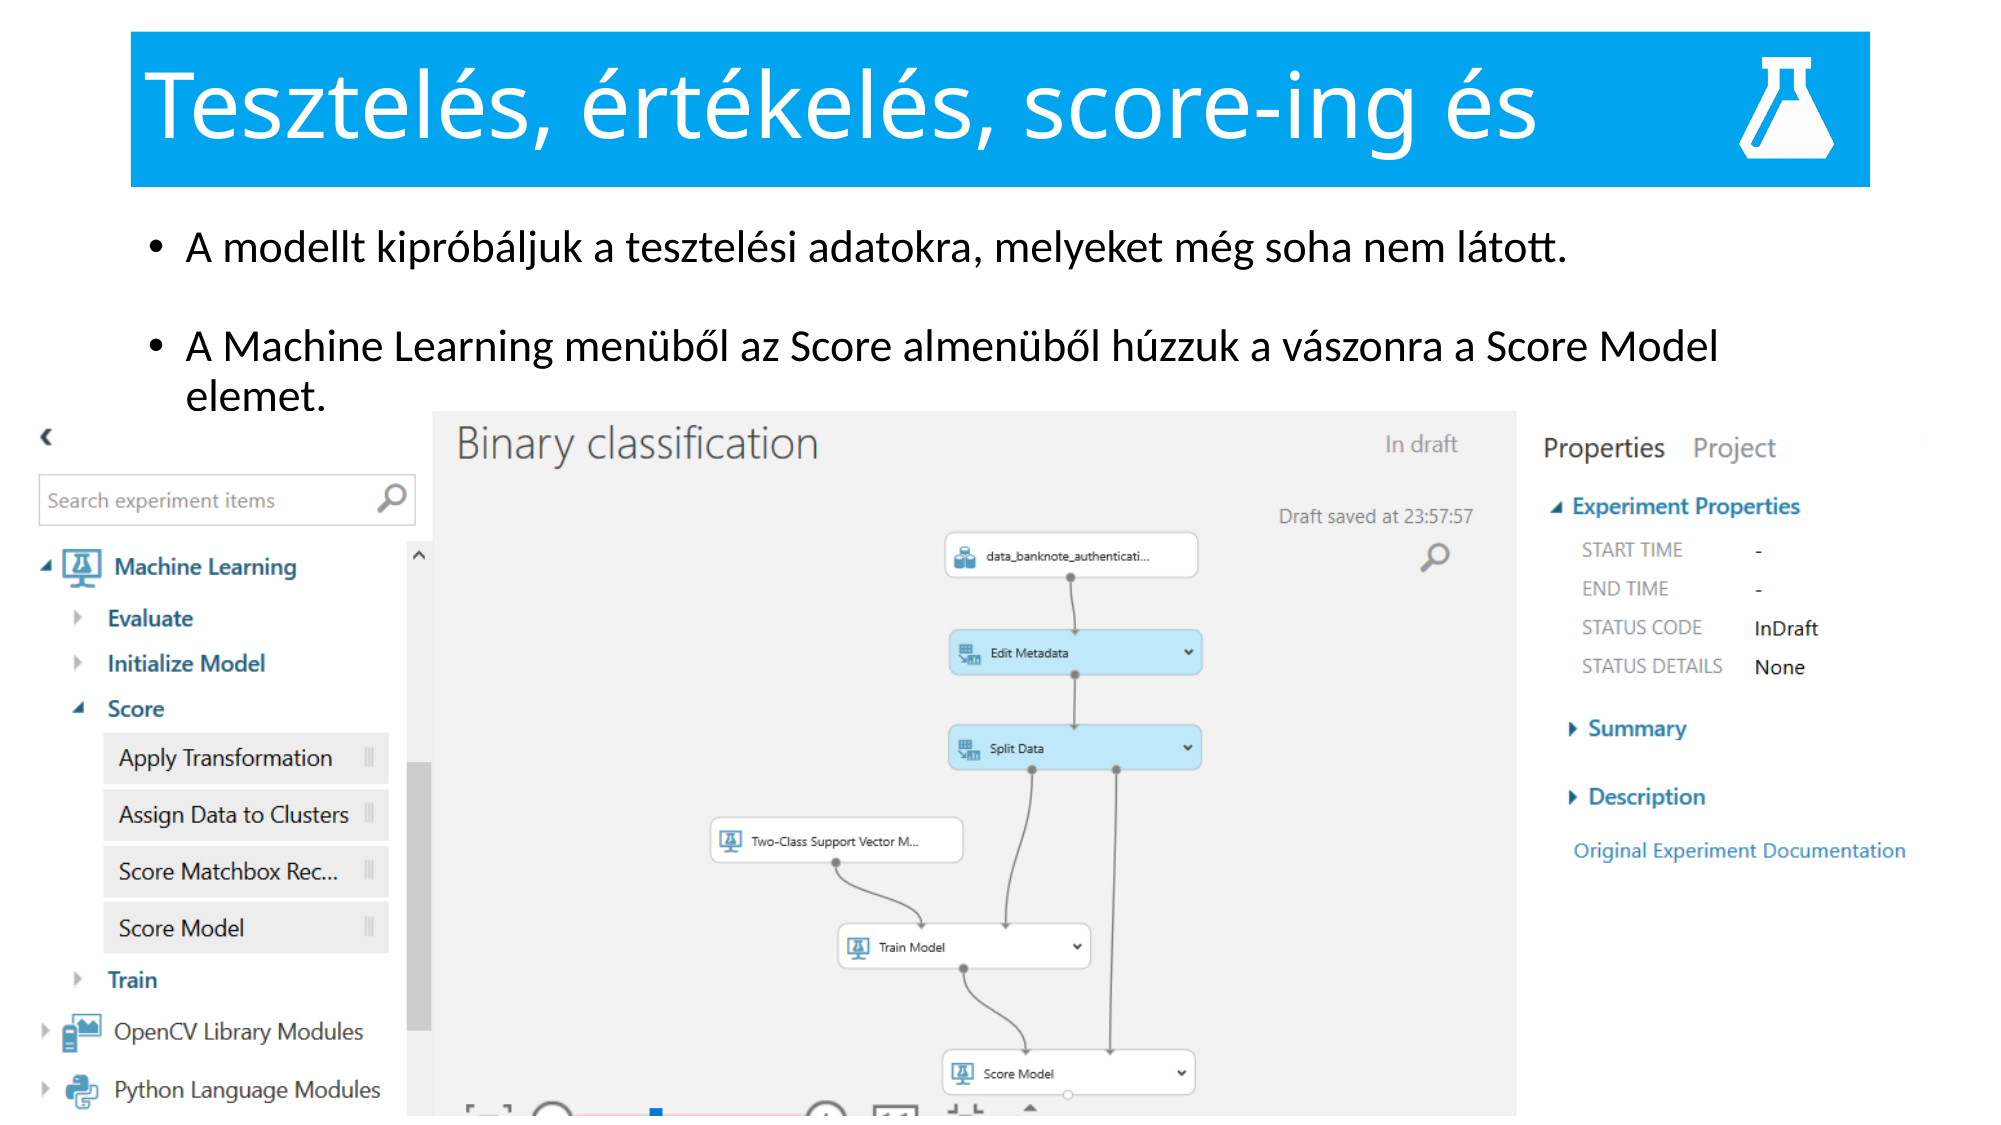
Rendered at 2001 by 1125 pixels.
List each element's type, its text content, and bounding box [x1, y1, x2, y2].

list A modellt kipróbáljuk a tesztelési adatokra, melyeket még soha nem látott. A Machine Learning menüből az Score almenüből húzzuk a vászonra a Score Model elemet. [133, 215, 1871, 411]
picture [35, 411, 1927, 1116]
picture [1740, 58, 1833, 158]
title Tesztelés, értékelés, score-ing és [129, 31, 1701, 187]
